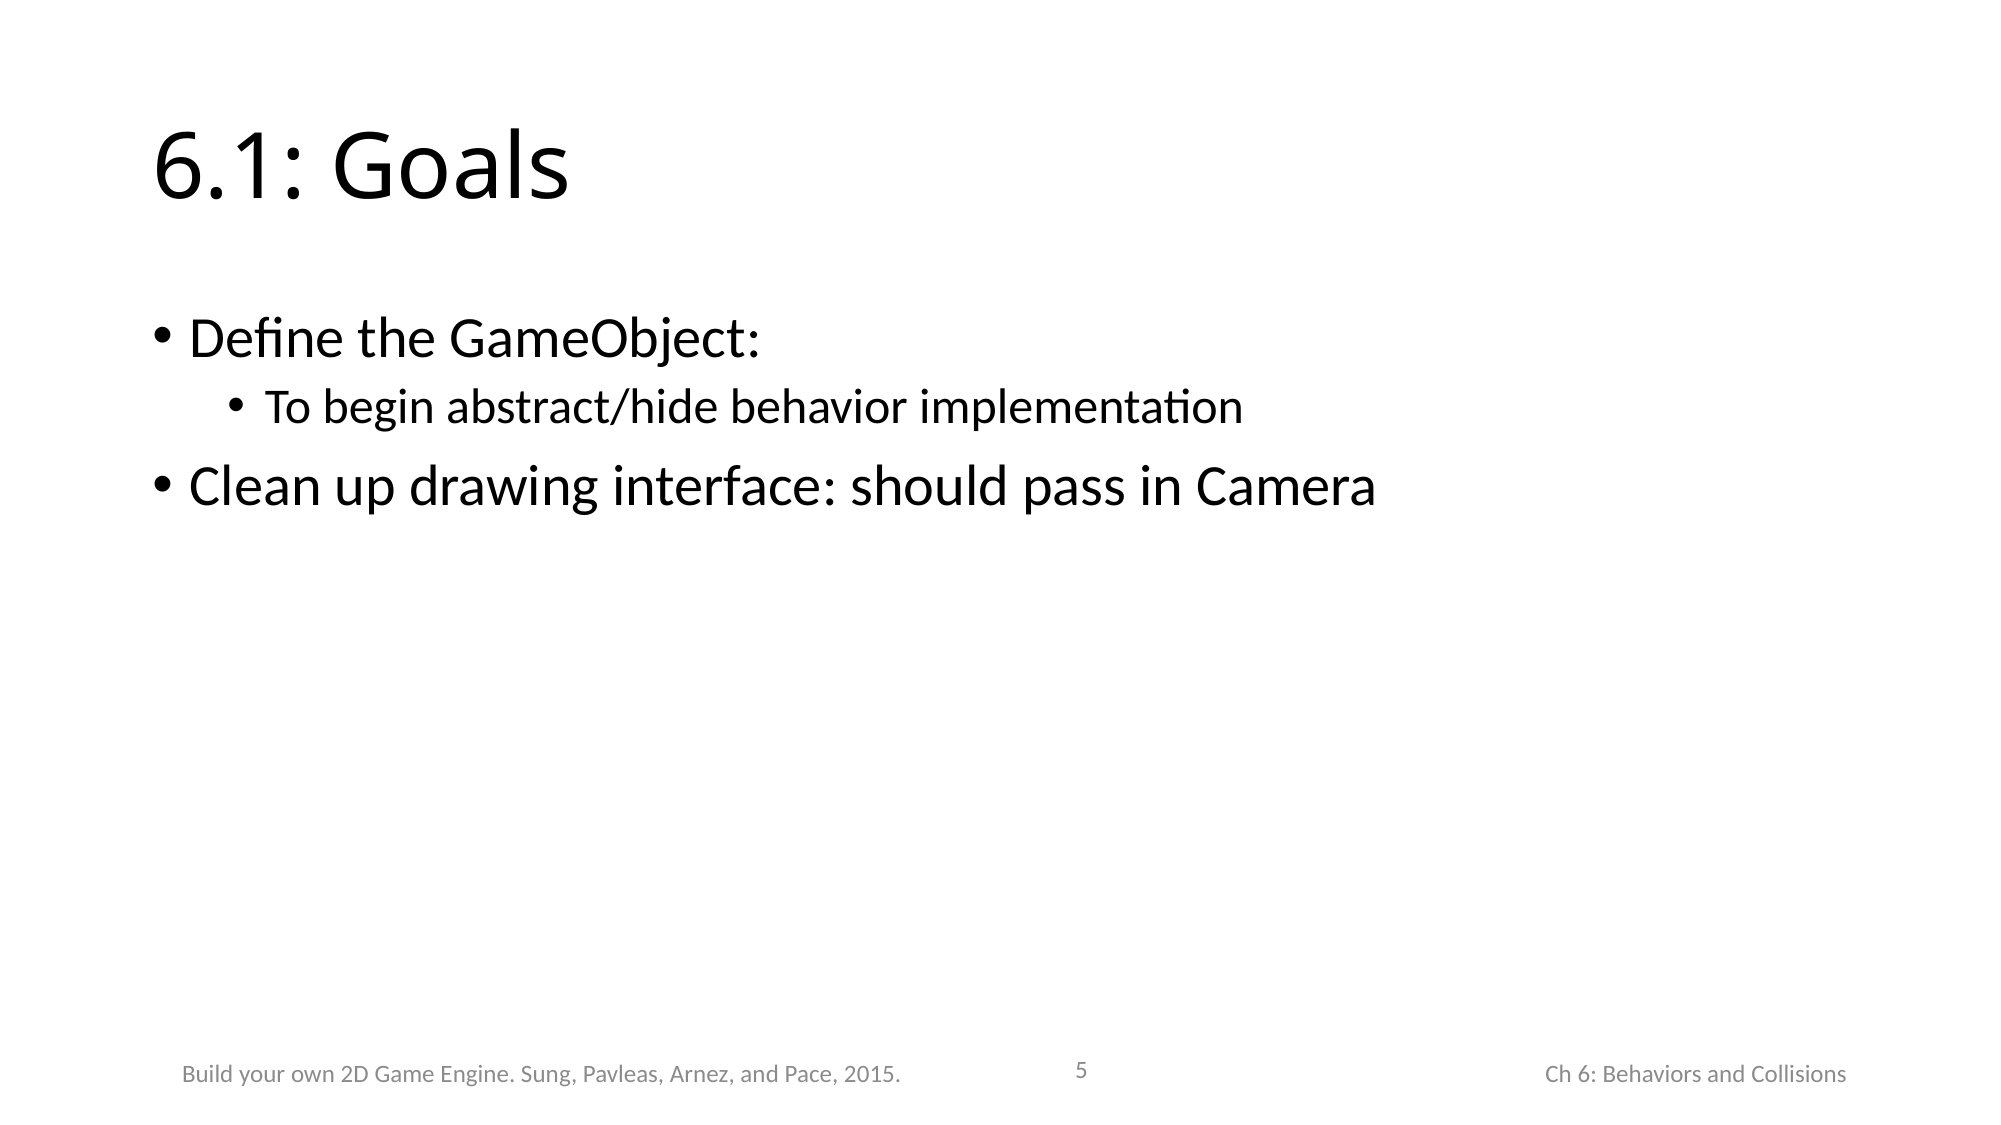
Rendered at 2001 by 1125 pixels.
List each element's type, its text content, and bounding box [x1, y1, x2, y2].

title 6.1: Goals [137, 59, 1863, 278]
list Define the GameObject: To begin abstract/hide behavior implementation Clean up drawing interface: should pass in Camera [137, 299, 1863, 1014]
